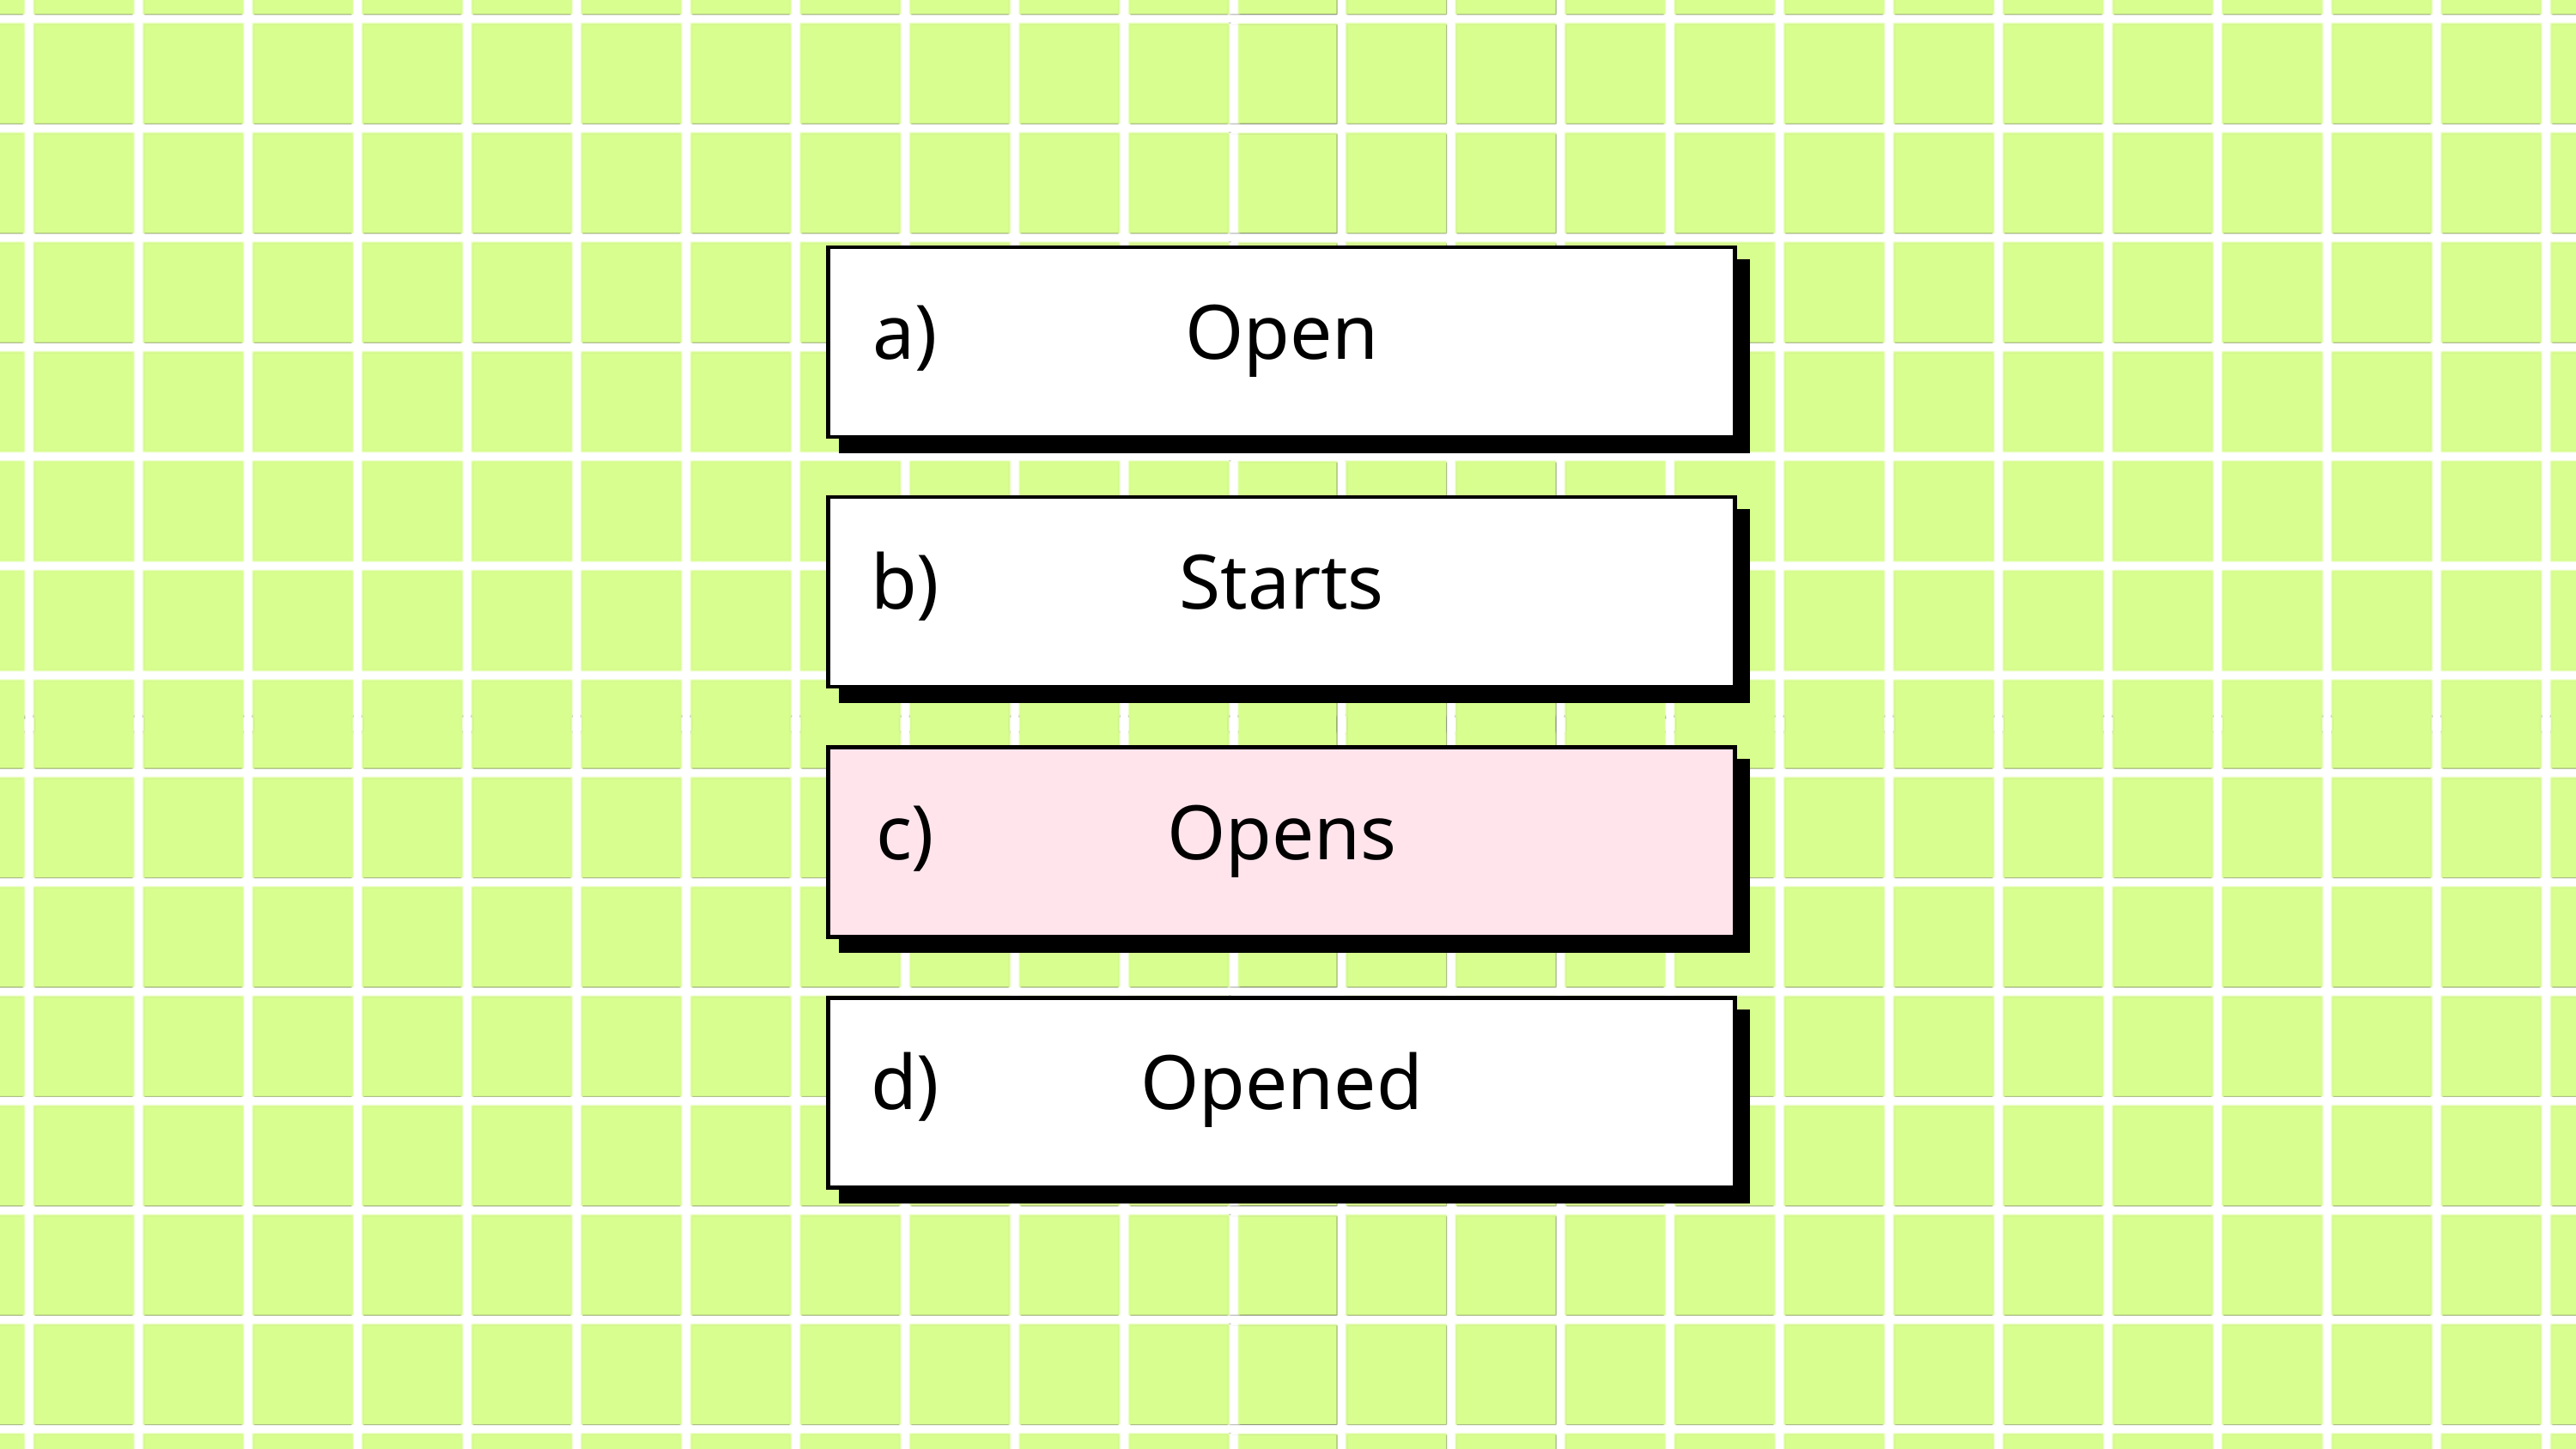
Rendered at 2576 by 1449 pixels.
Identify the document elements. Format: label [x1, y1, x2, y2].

text_box [841, 761, 1748, 952]
text_box [0, 0, 2576, 711]
text_box [0, 713, 2576, 1449]
text_box [841, 260, 1748, 452]
text_box [828, 496, 1735, 688]
text_box [841, 1011, 1748, 1202]
text_box [828, 246, 1735, 438]
text_box [828, 997, 1735, 1188]
text_box [841, 510, 1748, 701]
text_box [828, 747, 1735, 937]
